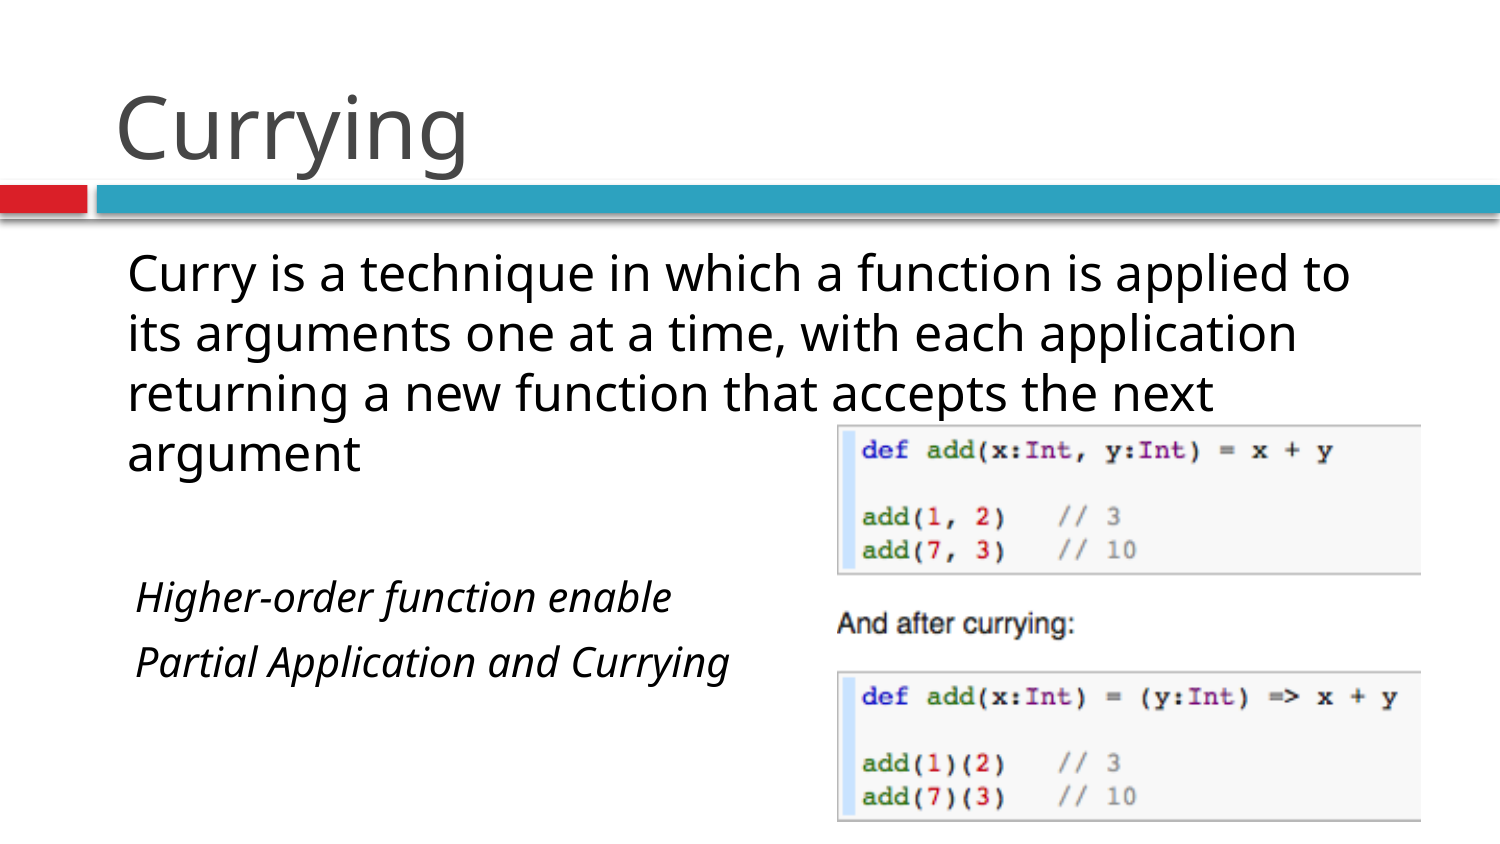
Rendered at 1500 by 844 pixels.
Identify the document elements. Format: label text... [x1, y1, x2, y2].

list Curry is a technique in which a function is applied to its arguments one at a time, with each application returning a new function that accepts the next argument Higher-order function enable Partial Application and Currying [112, 234, 1400, 747]
title Currying [99, 19, 1438, 185]
picture [837, 421, 1422, 823]
